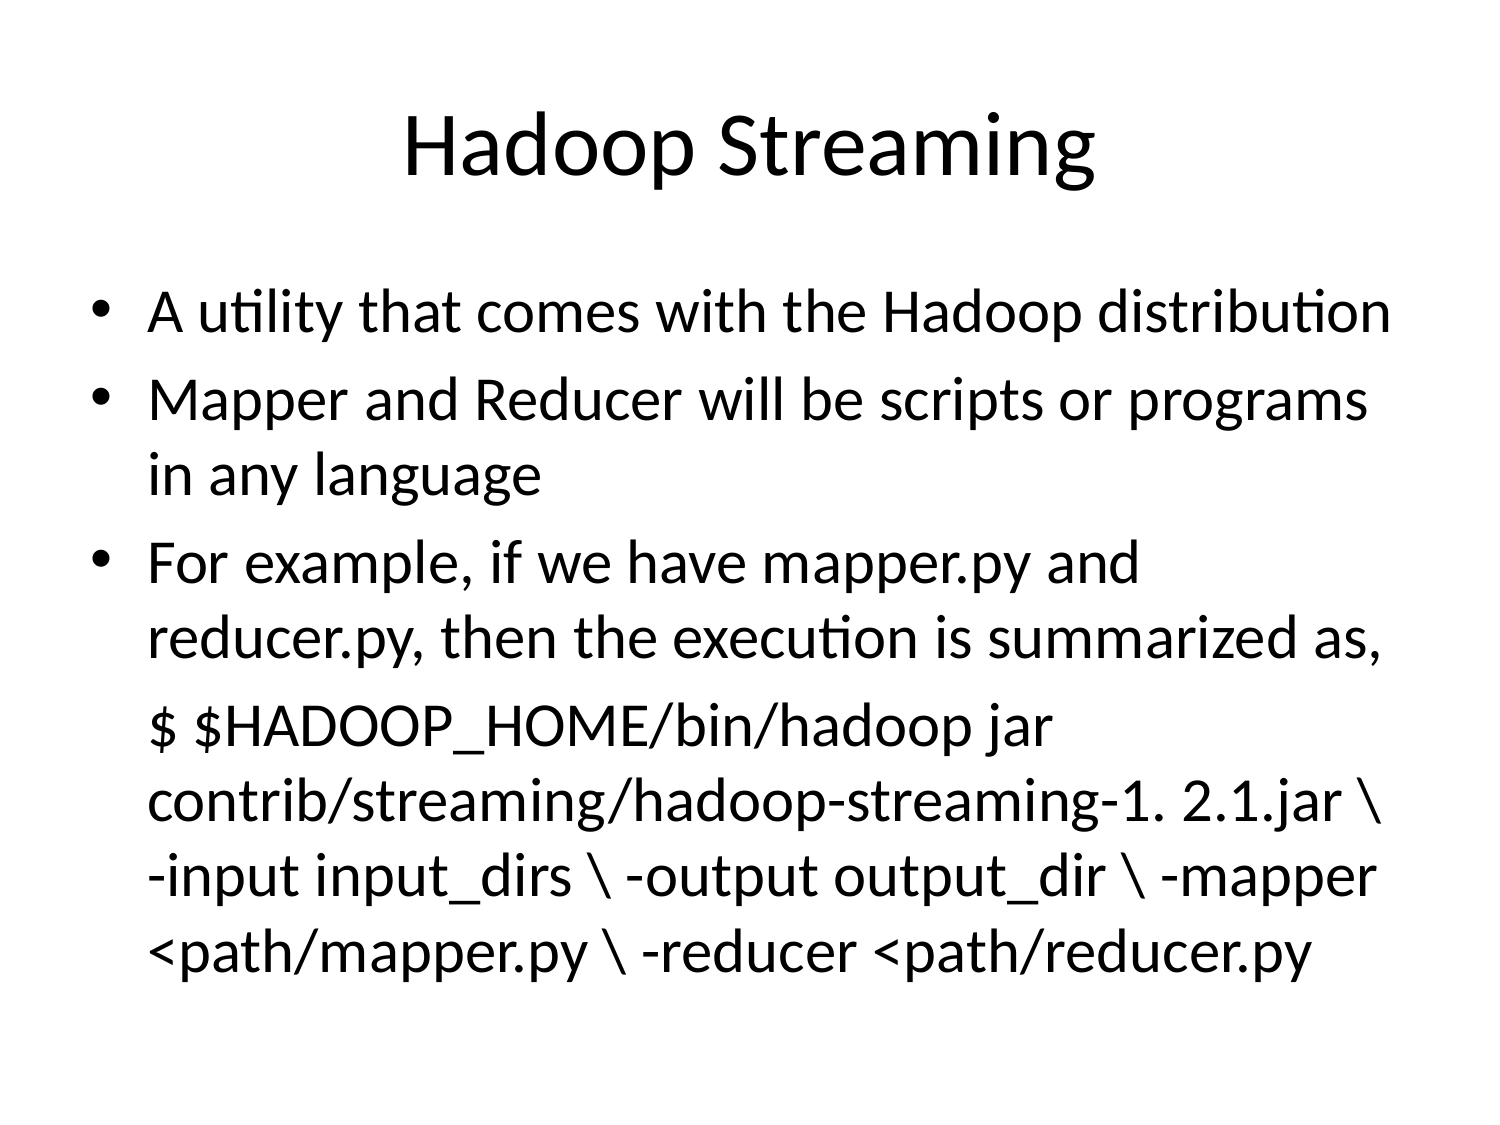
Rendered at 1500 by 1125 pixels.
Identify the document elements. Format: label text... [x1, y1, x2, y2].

title Hadoop Streaming [75, 45, 1425, 233]
list A utility that comes with the Hadoop distribution Mapper and Reducer will be scripts or programs in any language For example, if we have mapper.py and reducer.py, then the execution is summarized as, $ $HADOOP_HOME/bin/hadoop jar contrib/streaming/hadoop-streaming-1. 2.1.jar \ -input input_dirs \ -output output_dir \ -mapper <path/mapper.py \ -reducer <path/reducer.py [75, 262, 1425, 1005]
